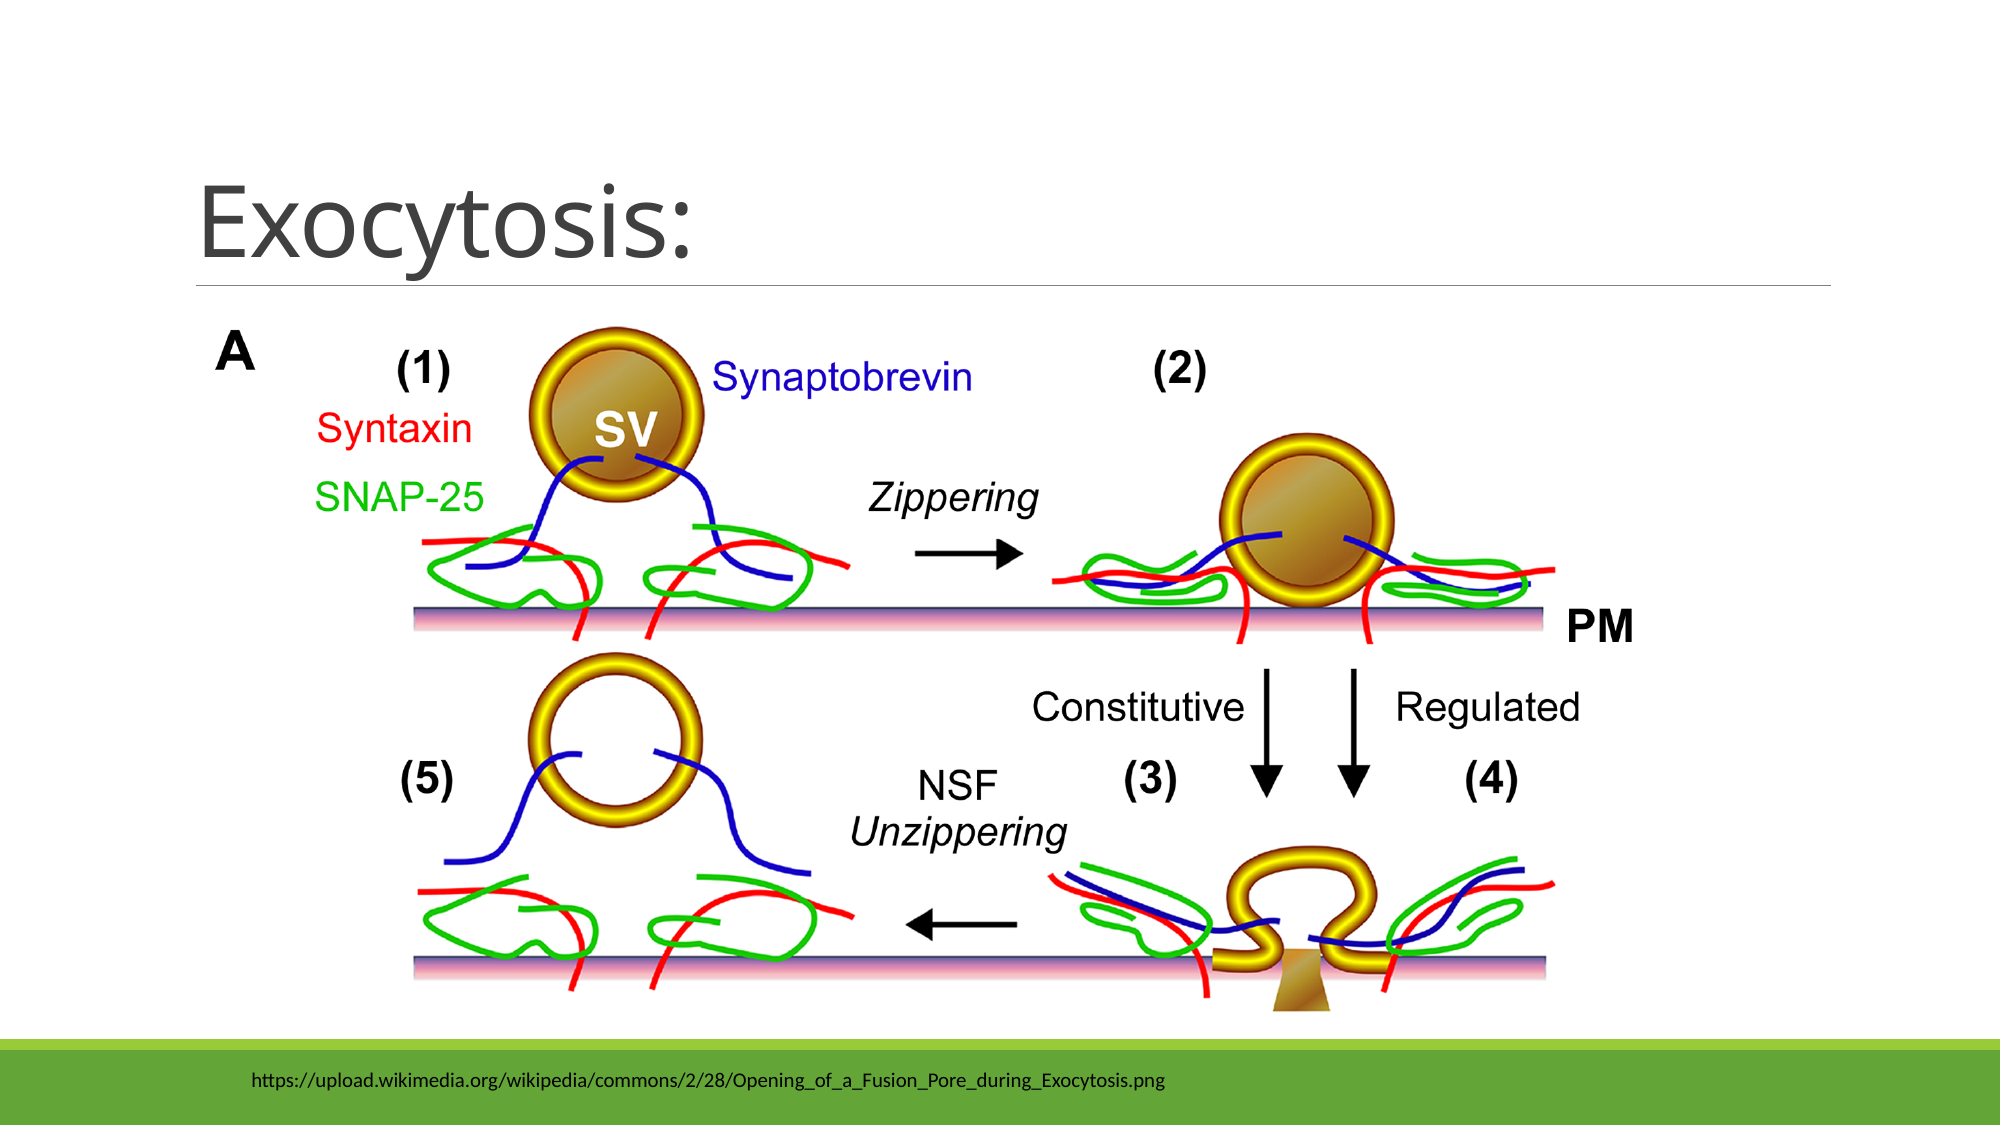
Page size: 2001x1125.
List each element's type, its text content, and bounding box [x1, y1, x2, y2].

text_box https://upload.wikimedia.org/wikipedia/commons/2/28/Opening_of_a_Fusion_Pore_during_Exocytosis.png [236, 1059, 1228, 1100]
title Exocytosis: [180, 47, 1830, 285]
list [215, 326, 1795, 1023]
